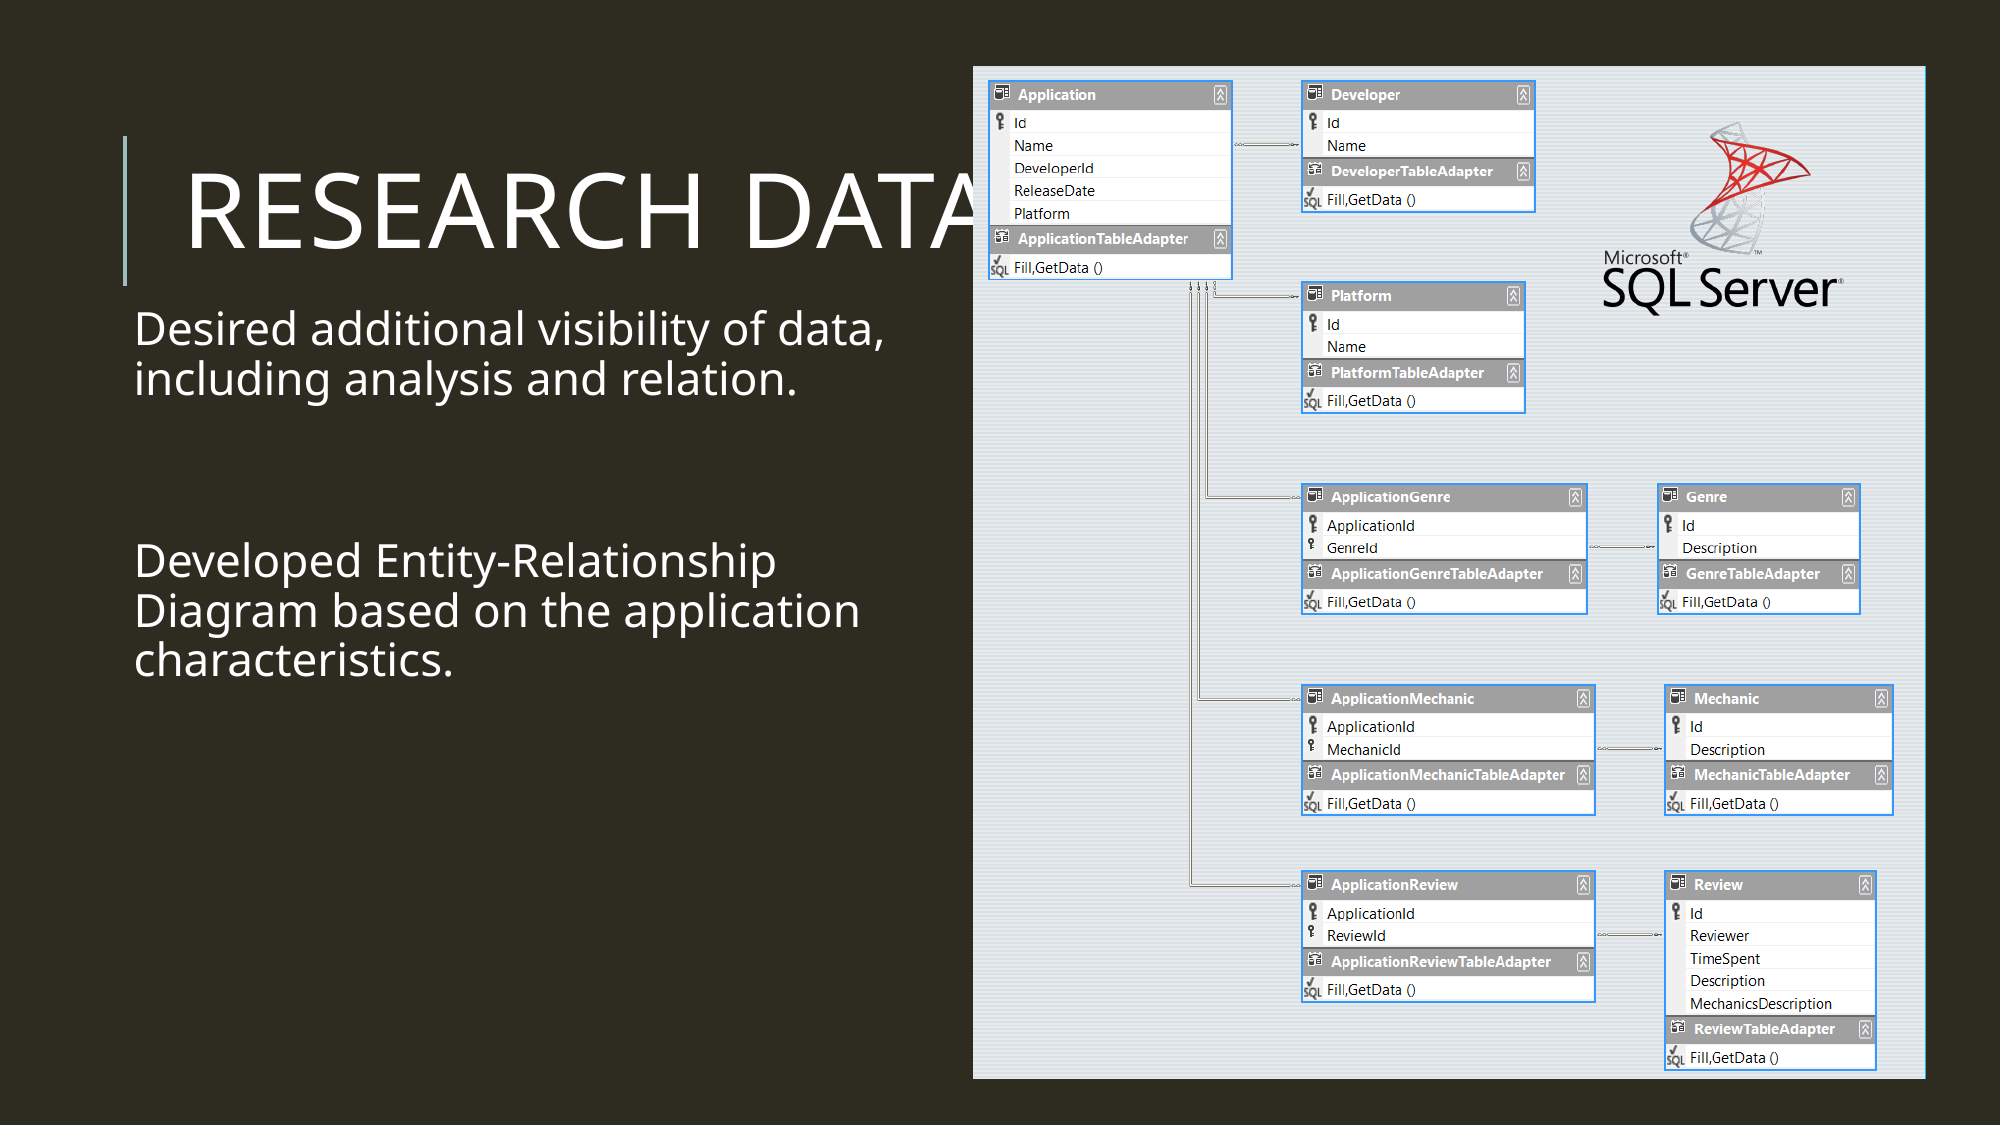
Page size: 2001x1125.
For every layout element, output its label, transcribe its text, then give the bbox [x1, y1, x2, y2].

title Research Data Storage [168, 96, 966, 342]
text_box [972, 66, 1926, 1079]
list Desired additional visibility of data, including analysis and relation. Developed Entity-Relationship Diagram based on the application characteristics. [111, 298, 922, 774]
picture [1602, 120, 1845, 317]
